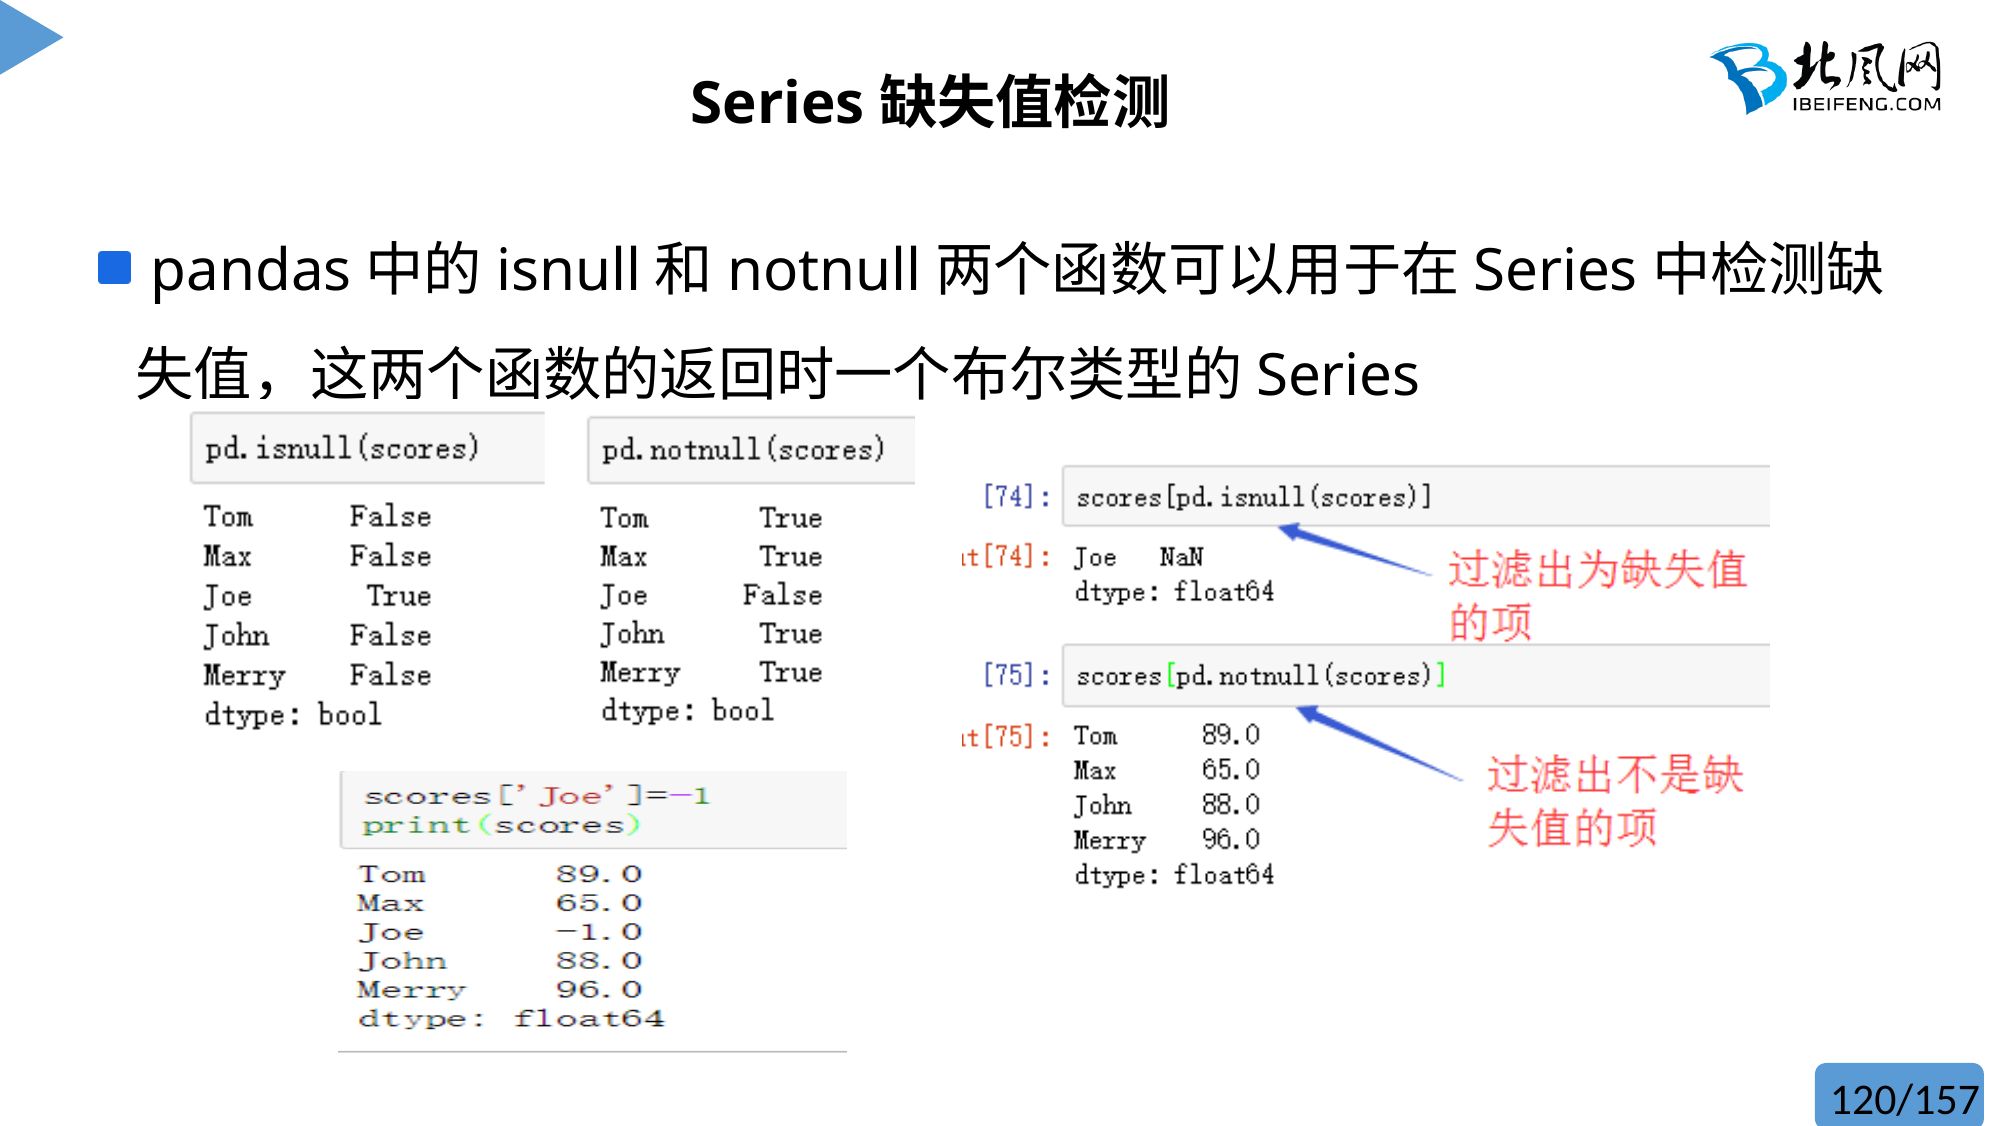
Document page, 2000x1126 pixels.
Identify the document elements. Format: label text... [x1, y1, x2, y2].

picture [98, 251, 131, 284]
picture [338, 771, 847, 1054]
picture [186, 399, 545, 751]
title Series缺失值检测 [255, 42, 1606, 167]
picture [1700, 32, 1950, 117]
picture [962, 439, 1770, 913]
picture [581, 401, 915, 749]
list pandas中的isnull和notnull两个函数可以用于在Series中检测缺失值，这两个函数的返回时一个布尔类型的Series [83, 190, 1917, 1011]
